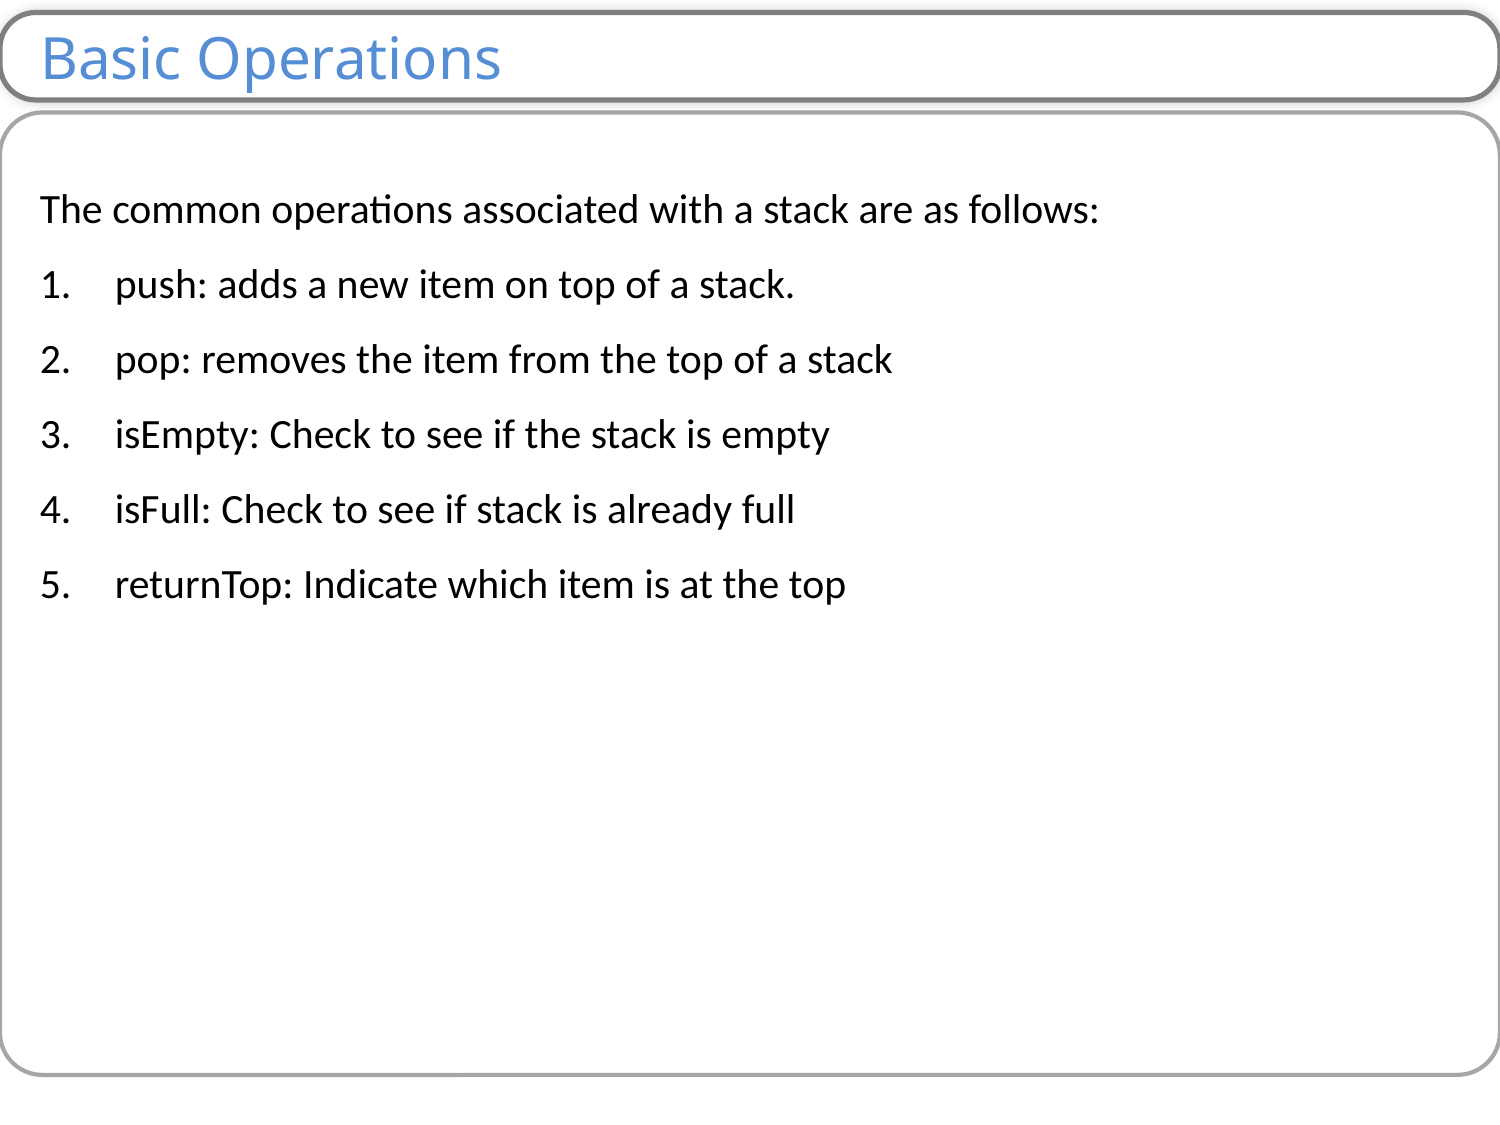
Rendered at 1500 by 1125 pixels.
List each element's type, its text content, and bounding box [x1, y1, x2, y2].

text_box [0, 111, 1500, 1078]
text_box The common operations associated with a stack are as follows: push: adds a new item on top of a stack. pop: removes the item from the top of a stack isEmpty: Check to see if the stack is empty isFull: Check to see if stack is already full returnTop: Indicate which item is at the top [24, 149, 1475, 683]
text_box Basic Operations [0, 10, 1500, 103]
